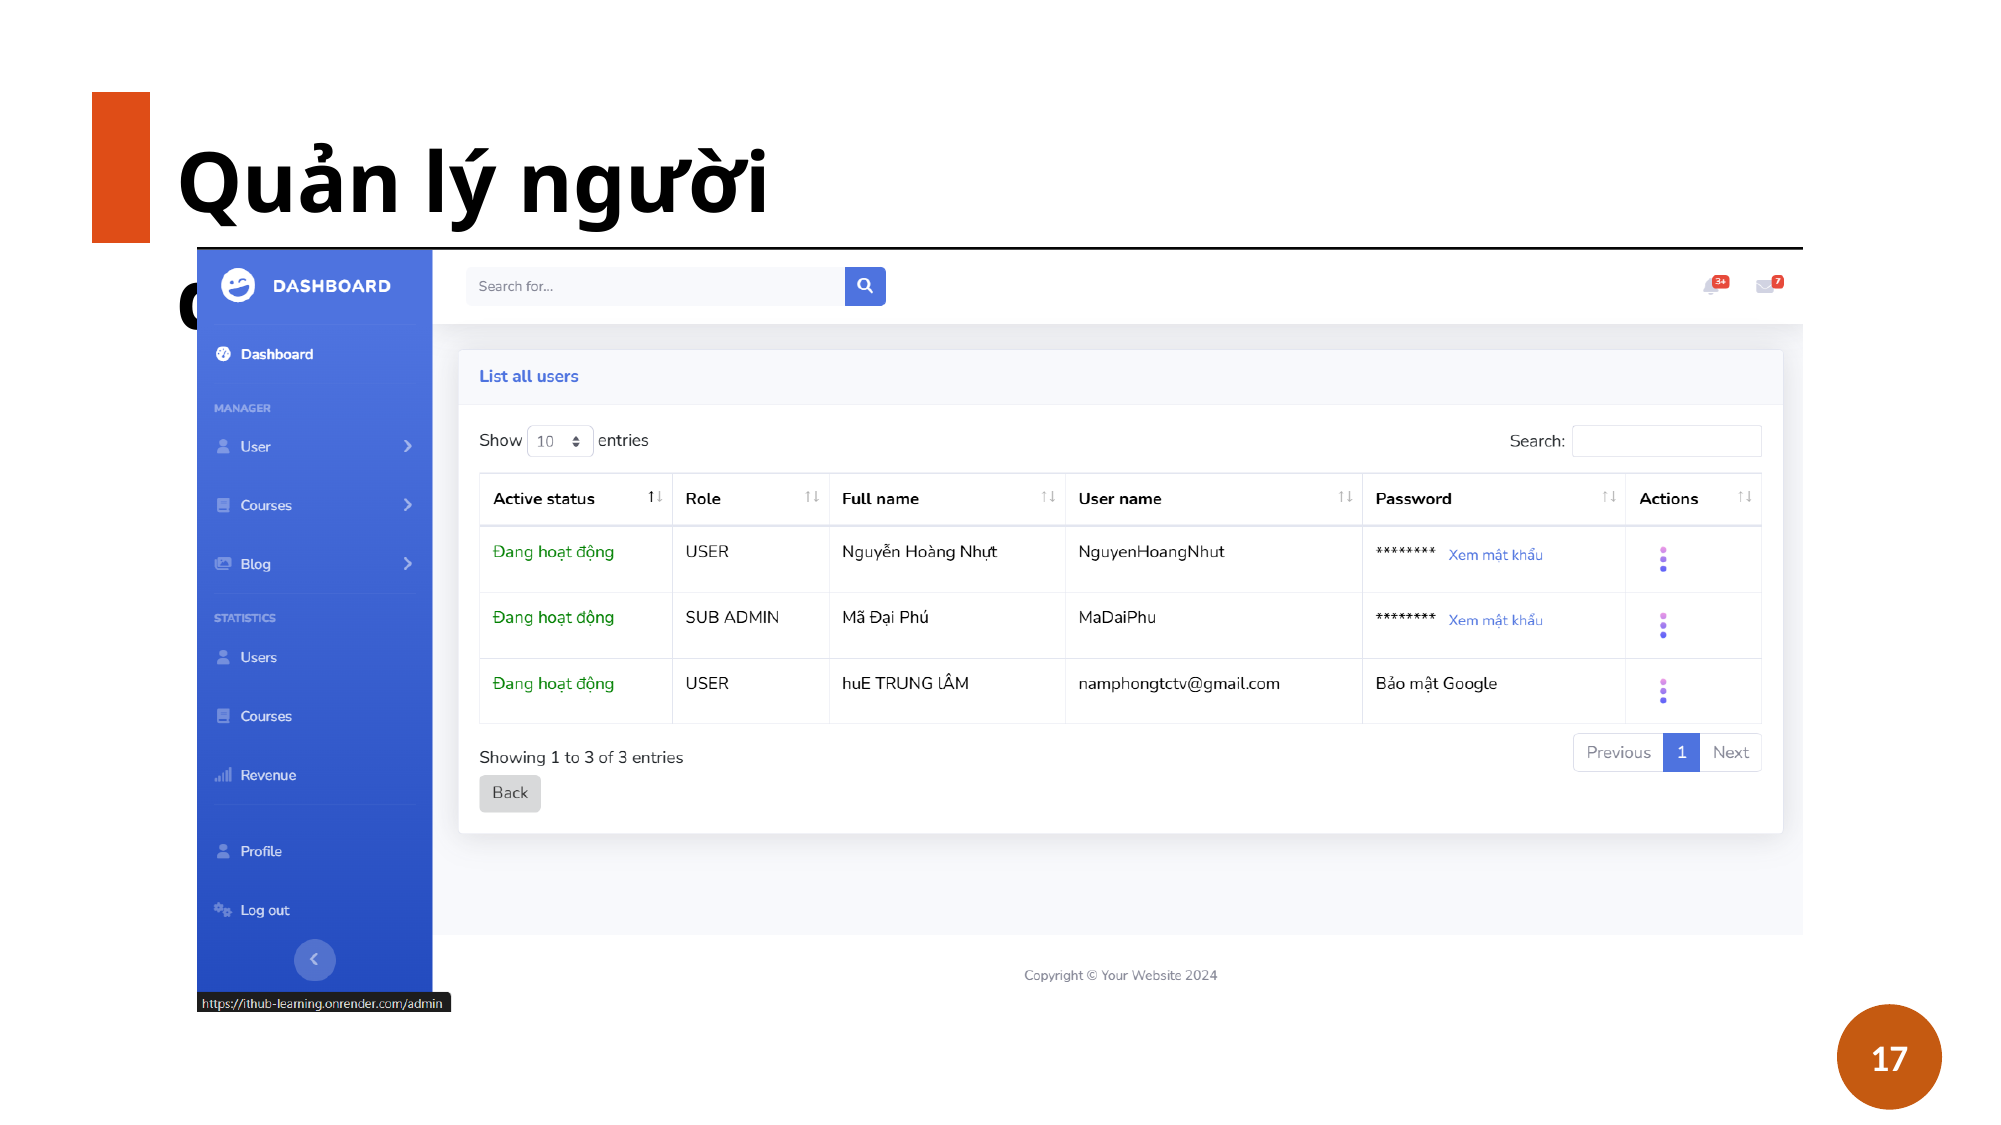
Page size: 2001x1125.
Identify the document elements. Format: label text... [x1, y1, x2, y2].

picture [197, 247, 1803, 1013]
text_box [92, 91, 795, 243]
text_box 17 [1835, 1003, 1944, 1111]
